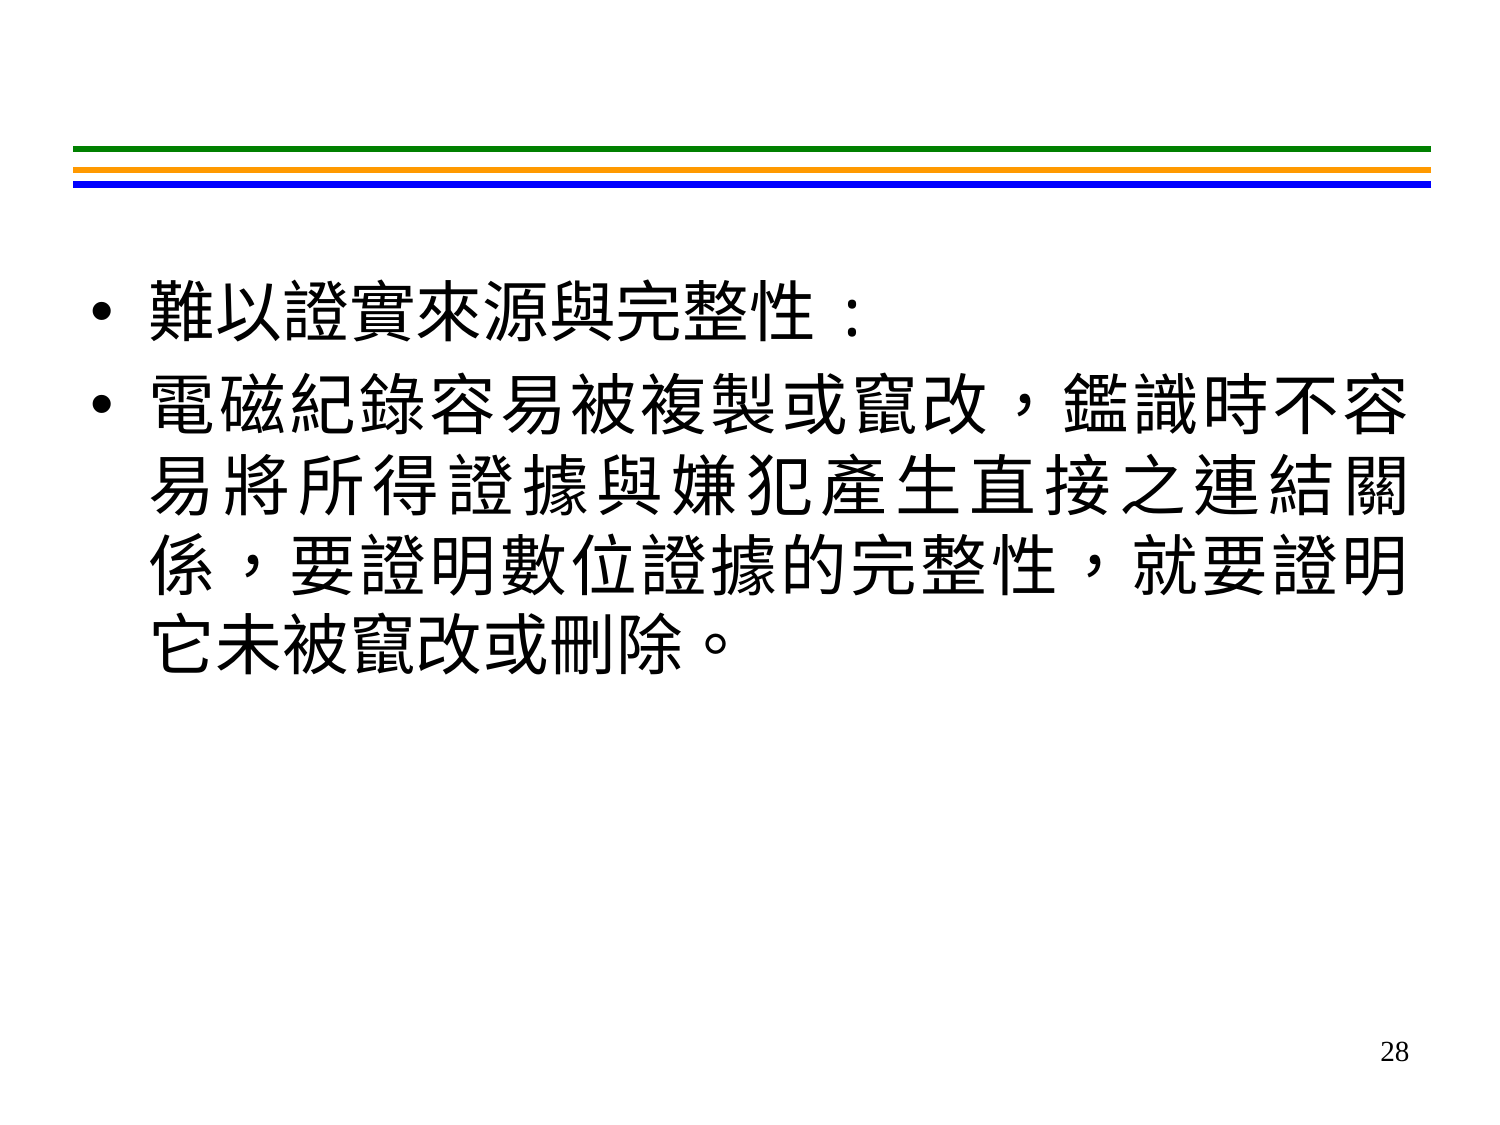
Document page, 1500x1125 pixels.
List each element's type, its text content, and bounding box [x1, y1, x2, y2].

slide_number 28 [1074, 1024, 1425, 1103]
list 難以證實來源與完整性: 電磁紀錄容易被複製或竄改，鑑識時不容易將所得證據與嫌犯產生直接之連結關係，要證明數位證據的完整性，就要證明它未被竄改或刪除。 [75, 262, 1425, 1005]
